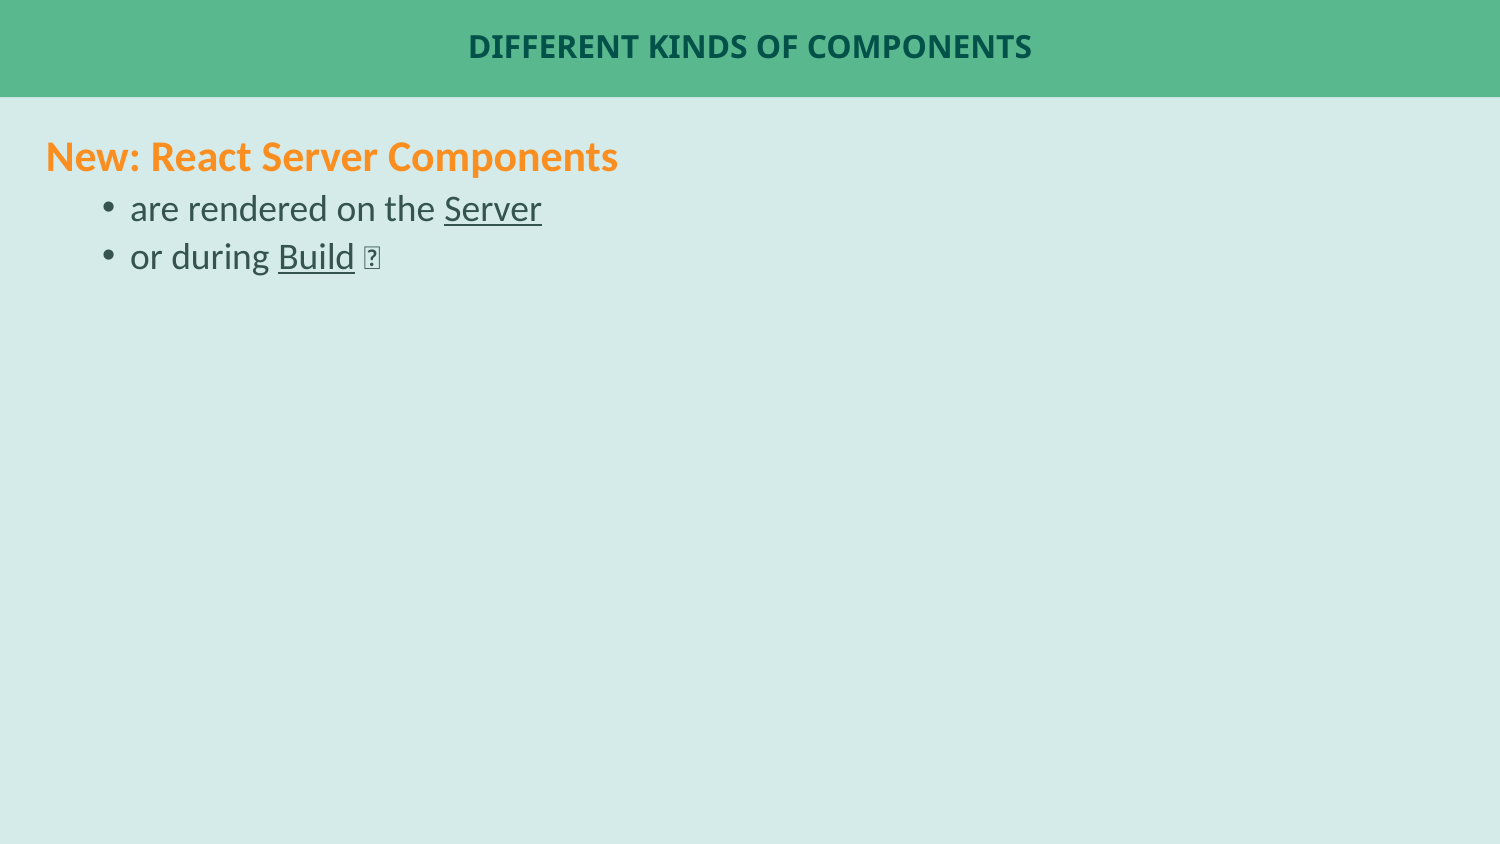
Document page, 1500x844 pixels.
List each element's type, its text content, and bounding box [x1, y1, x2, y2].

list New: React Server Components are rendered on the Server or during Build 🙄 [30, 126, 1470, 782]
title different Kinds of components [0, 0, 1500, 98]
